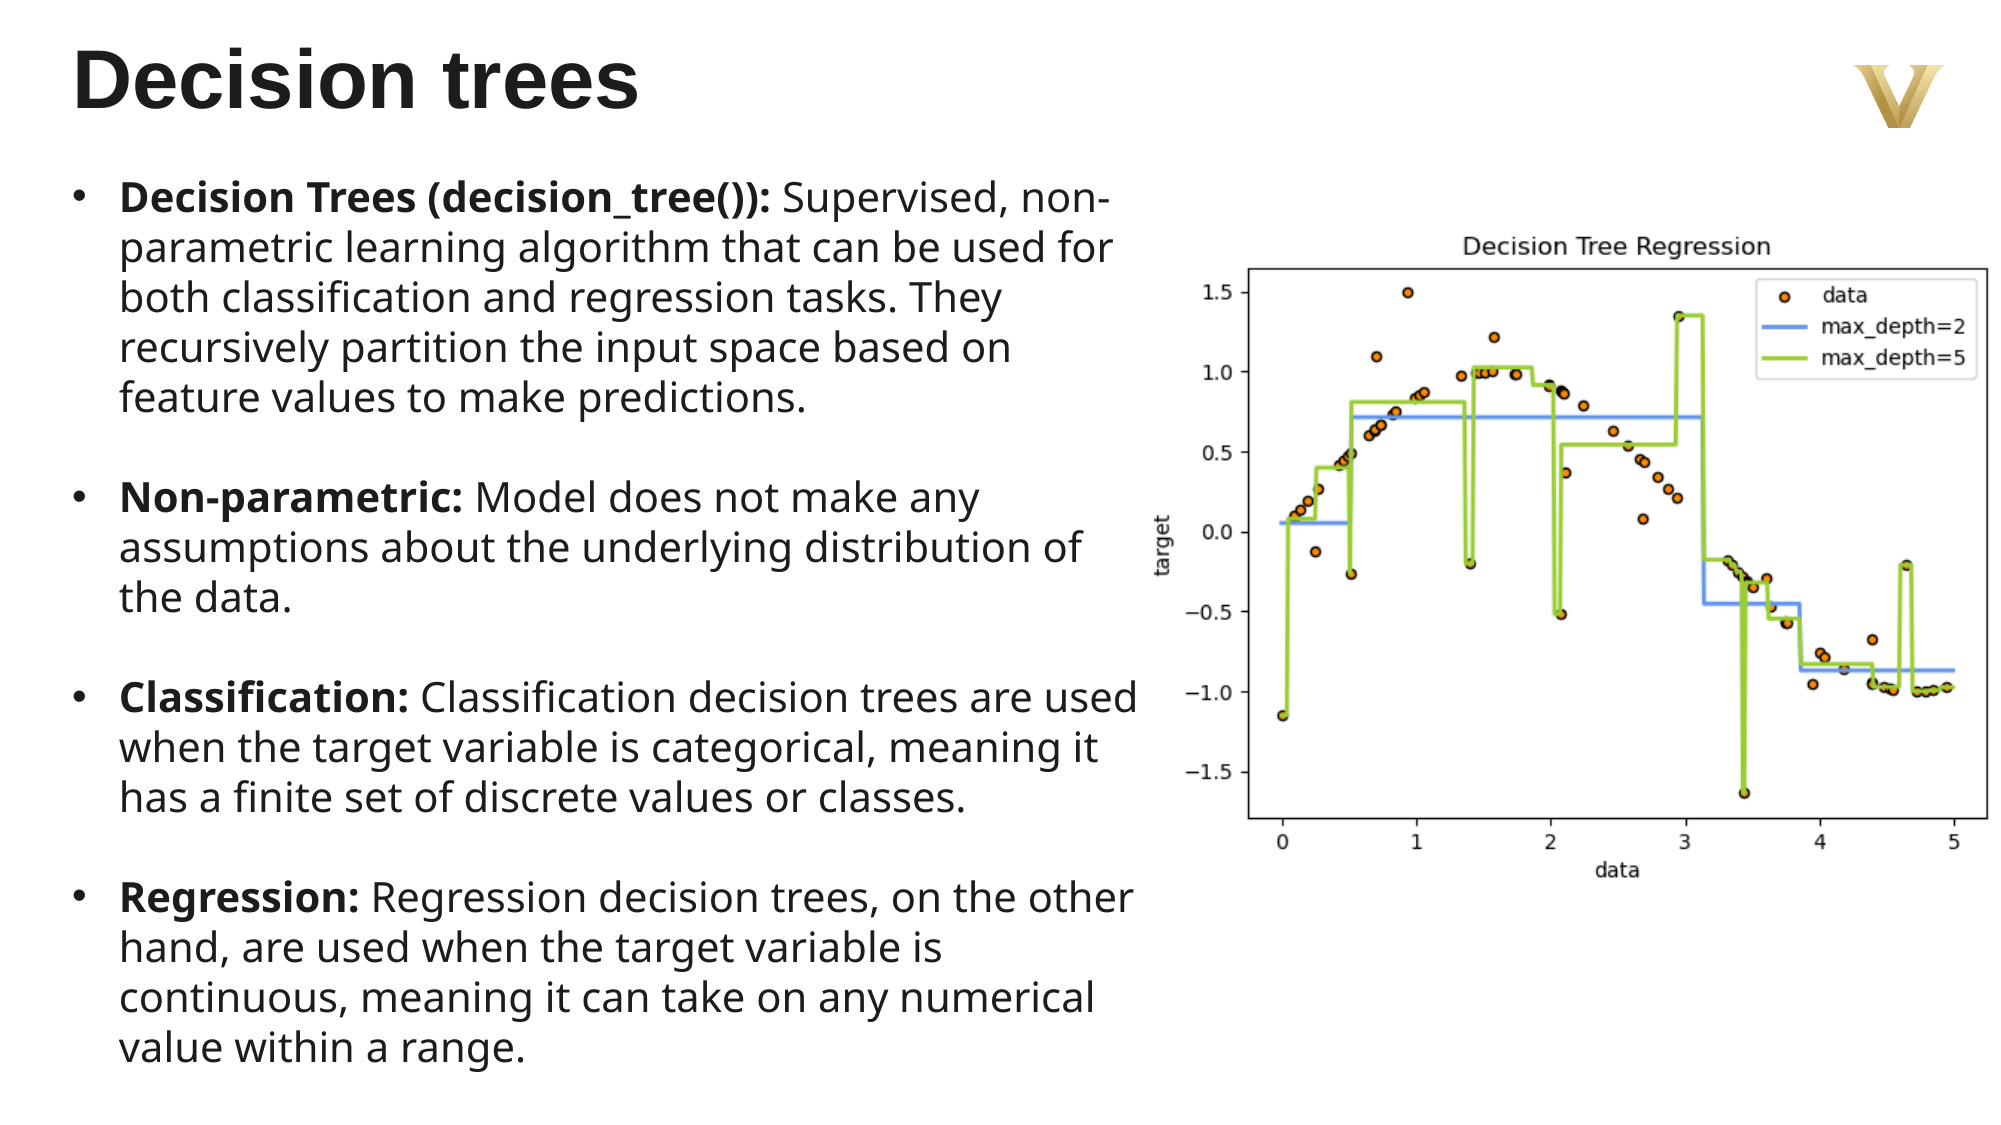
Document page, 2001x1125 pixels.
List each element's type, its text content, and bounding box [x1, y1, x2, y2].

picture [1147, 227, 2000, 898]
title Decision trees [57, 26, 1241, 137]
text_box Decision Trees (decision_tree()): Supervised, non-parametric learning algorithm that can be used for both classification and regression tasks. They recursively partition the input space based on feature values to make predictions. Non-parametric: Model does not make any assumptions about the underlying distribution of the data. Classification: Classification decision trees are used when the target variable is categorical, meaning it has a finite set of discrete values or classes. Regression: Regression decision trees, on the other hand, are used when the target variable is continuous, meaning it can take on any numerical value within a range. [57, 163, 1171, 1125]
picture [1854, 65, 1944, 128]
